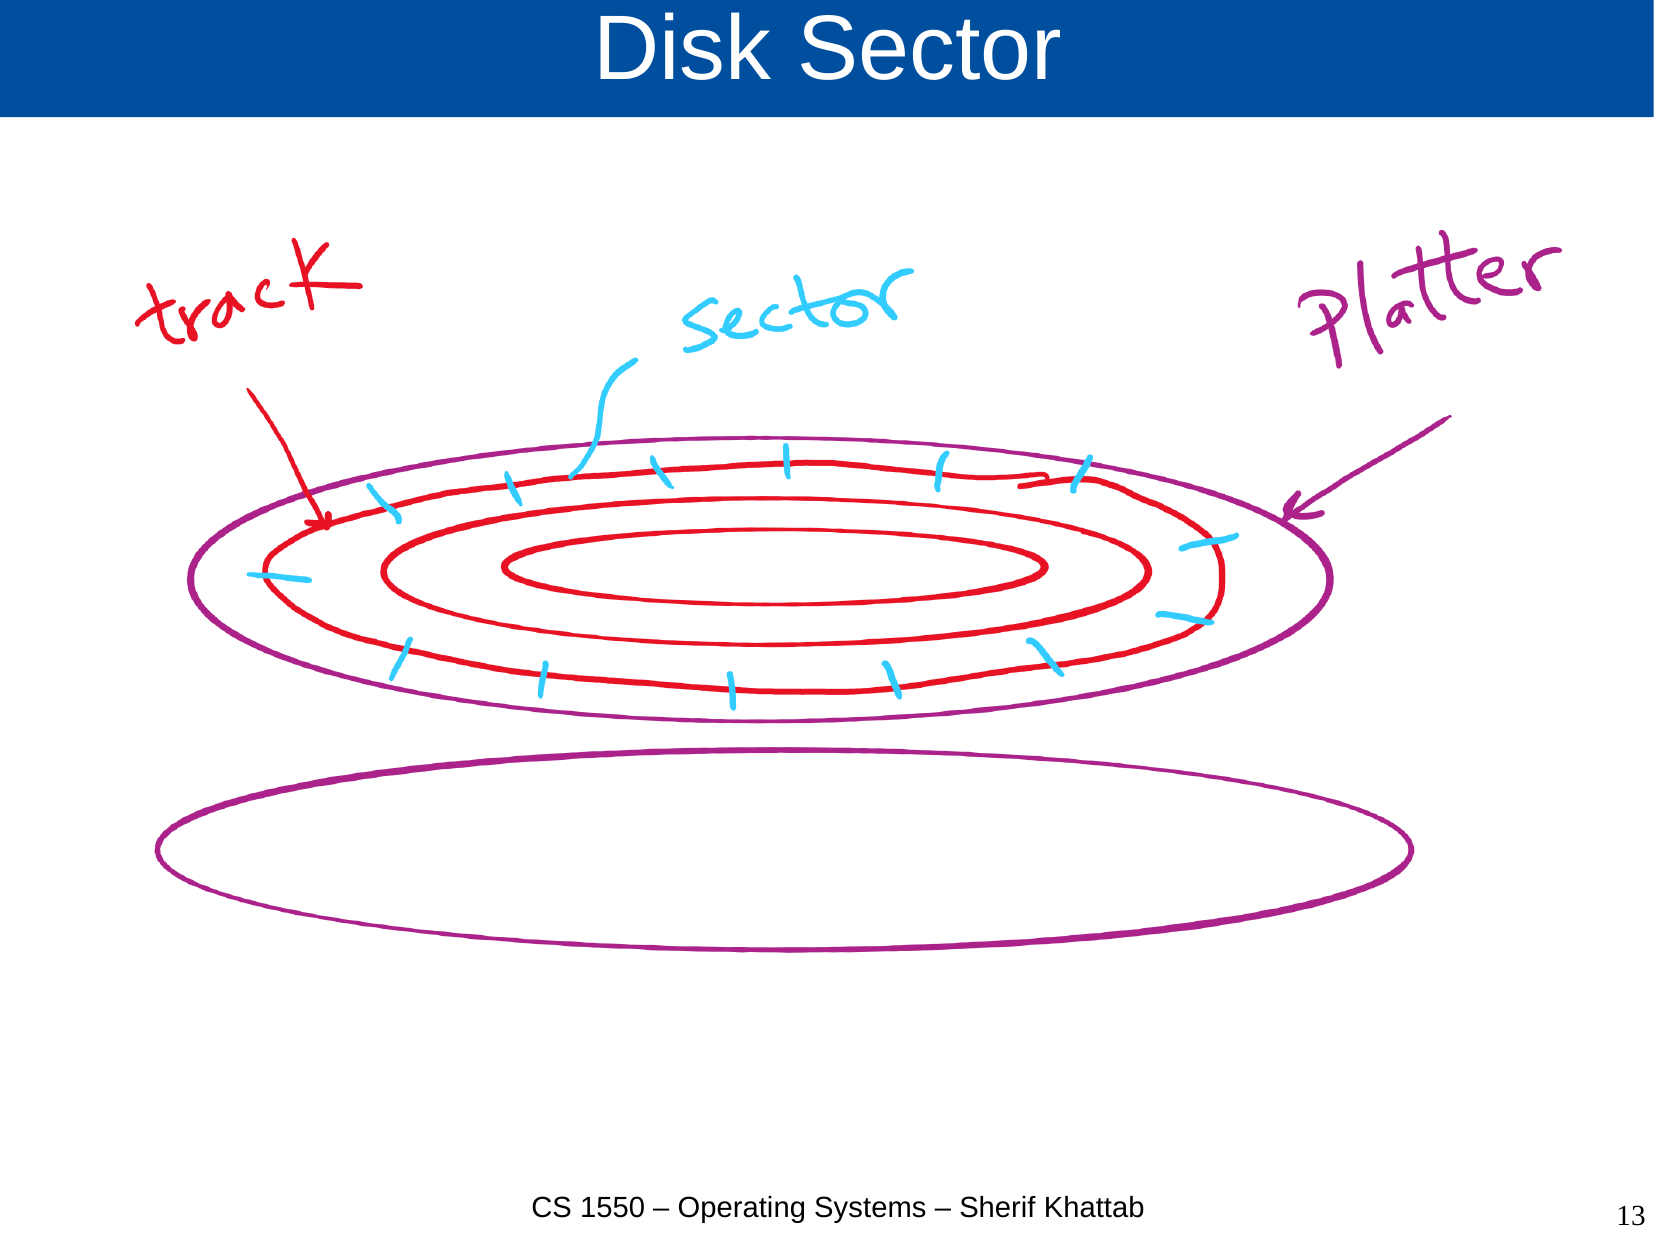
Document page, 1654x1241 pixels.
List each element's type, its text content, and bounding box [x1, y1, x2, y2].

slide_number 13 [1265, 1198, 1647, 1241]
footer CS 1550 – Operating Systems – Sherif Khattab [460, 1196, 1217, 1241]
picture [117, 212, 1579, 1187]
title Disk Sector [0, 0, 1654, 118]
